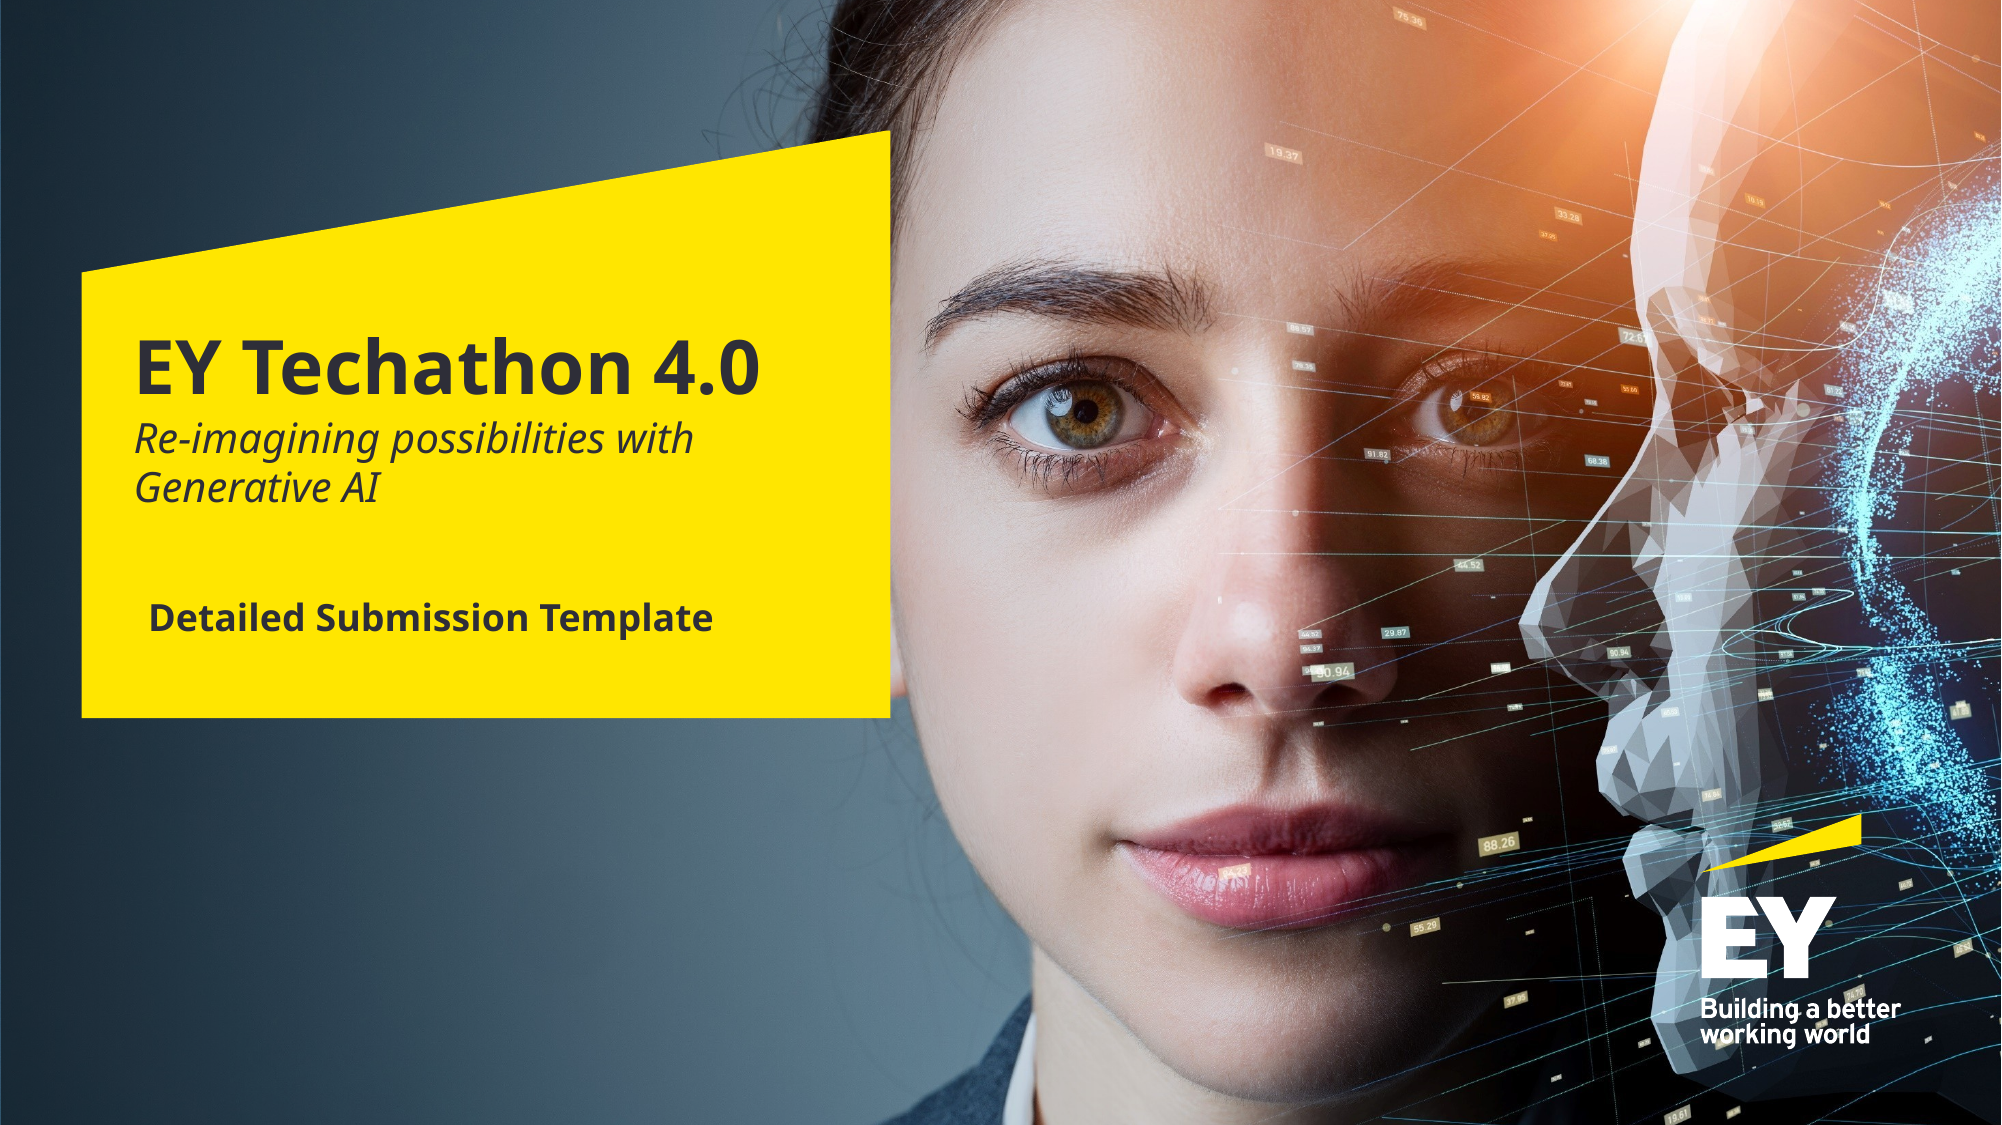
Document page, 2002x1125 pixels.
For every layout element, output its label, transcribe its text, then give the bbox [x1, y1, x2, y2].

picture [0, 0, 2001, 1125]
subtitle Detailed Submission Template [133, 584, 844, 662]
title EY Techathon 4.0 [133, 324, 844, 415]
text_box Re-imagining possibilities with Generative AI [133, 415, 844, 526]
